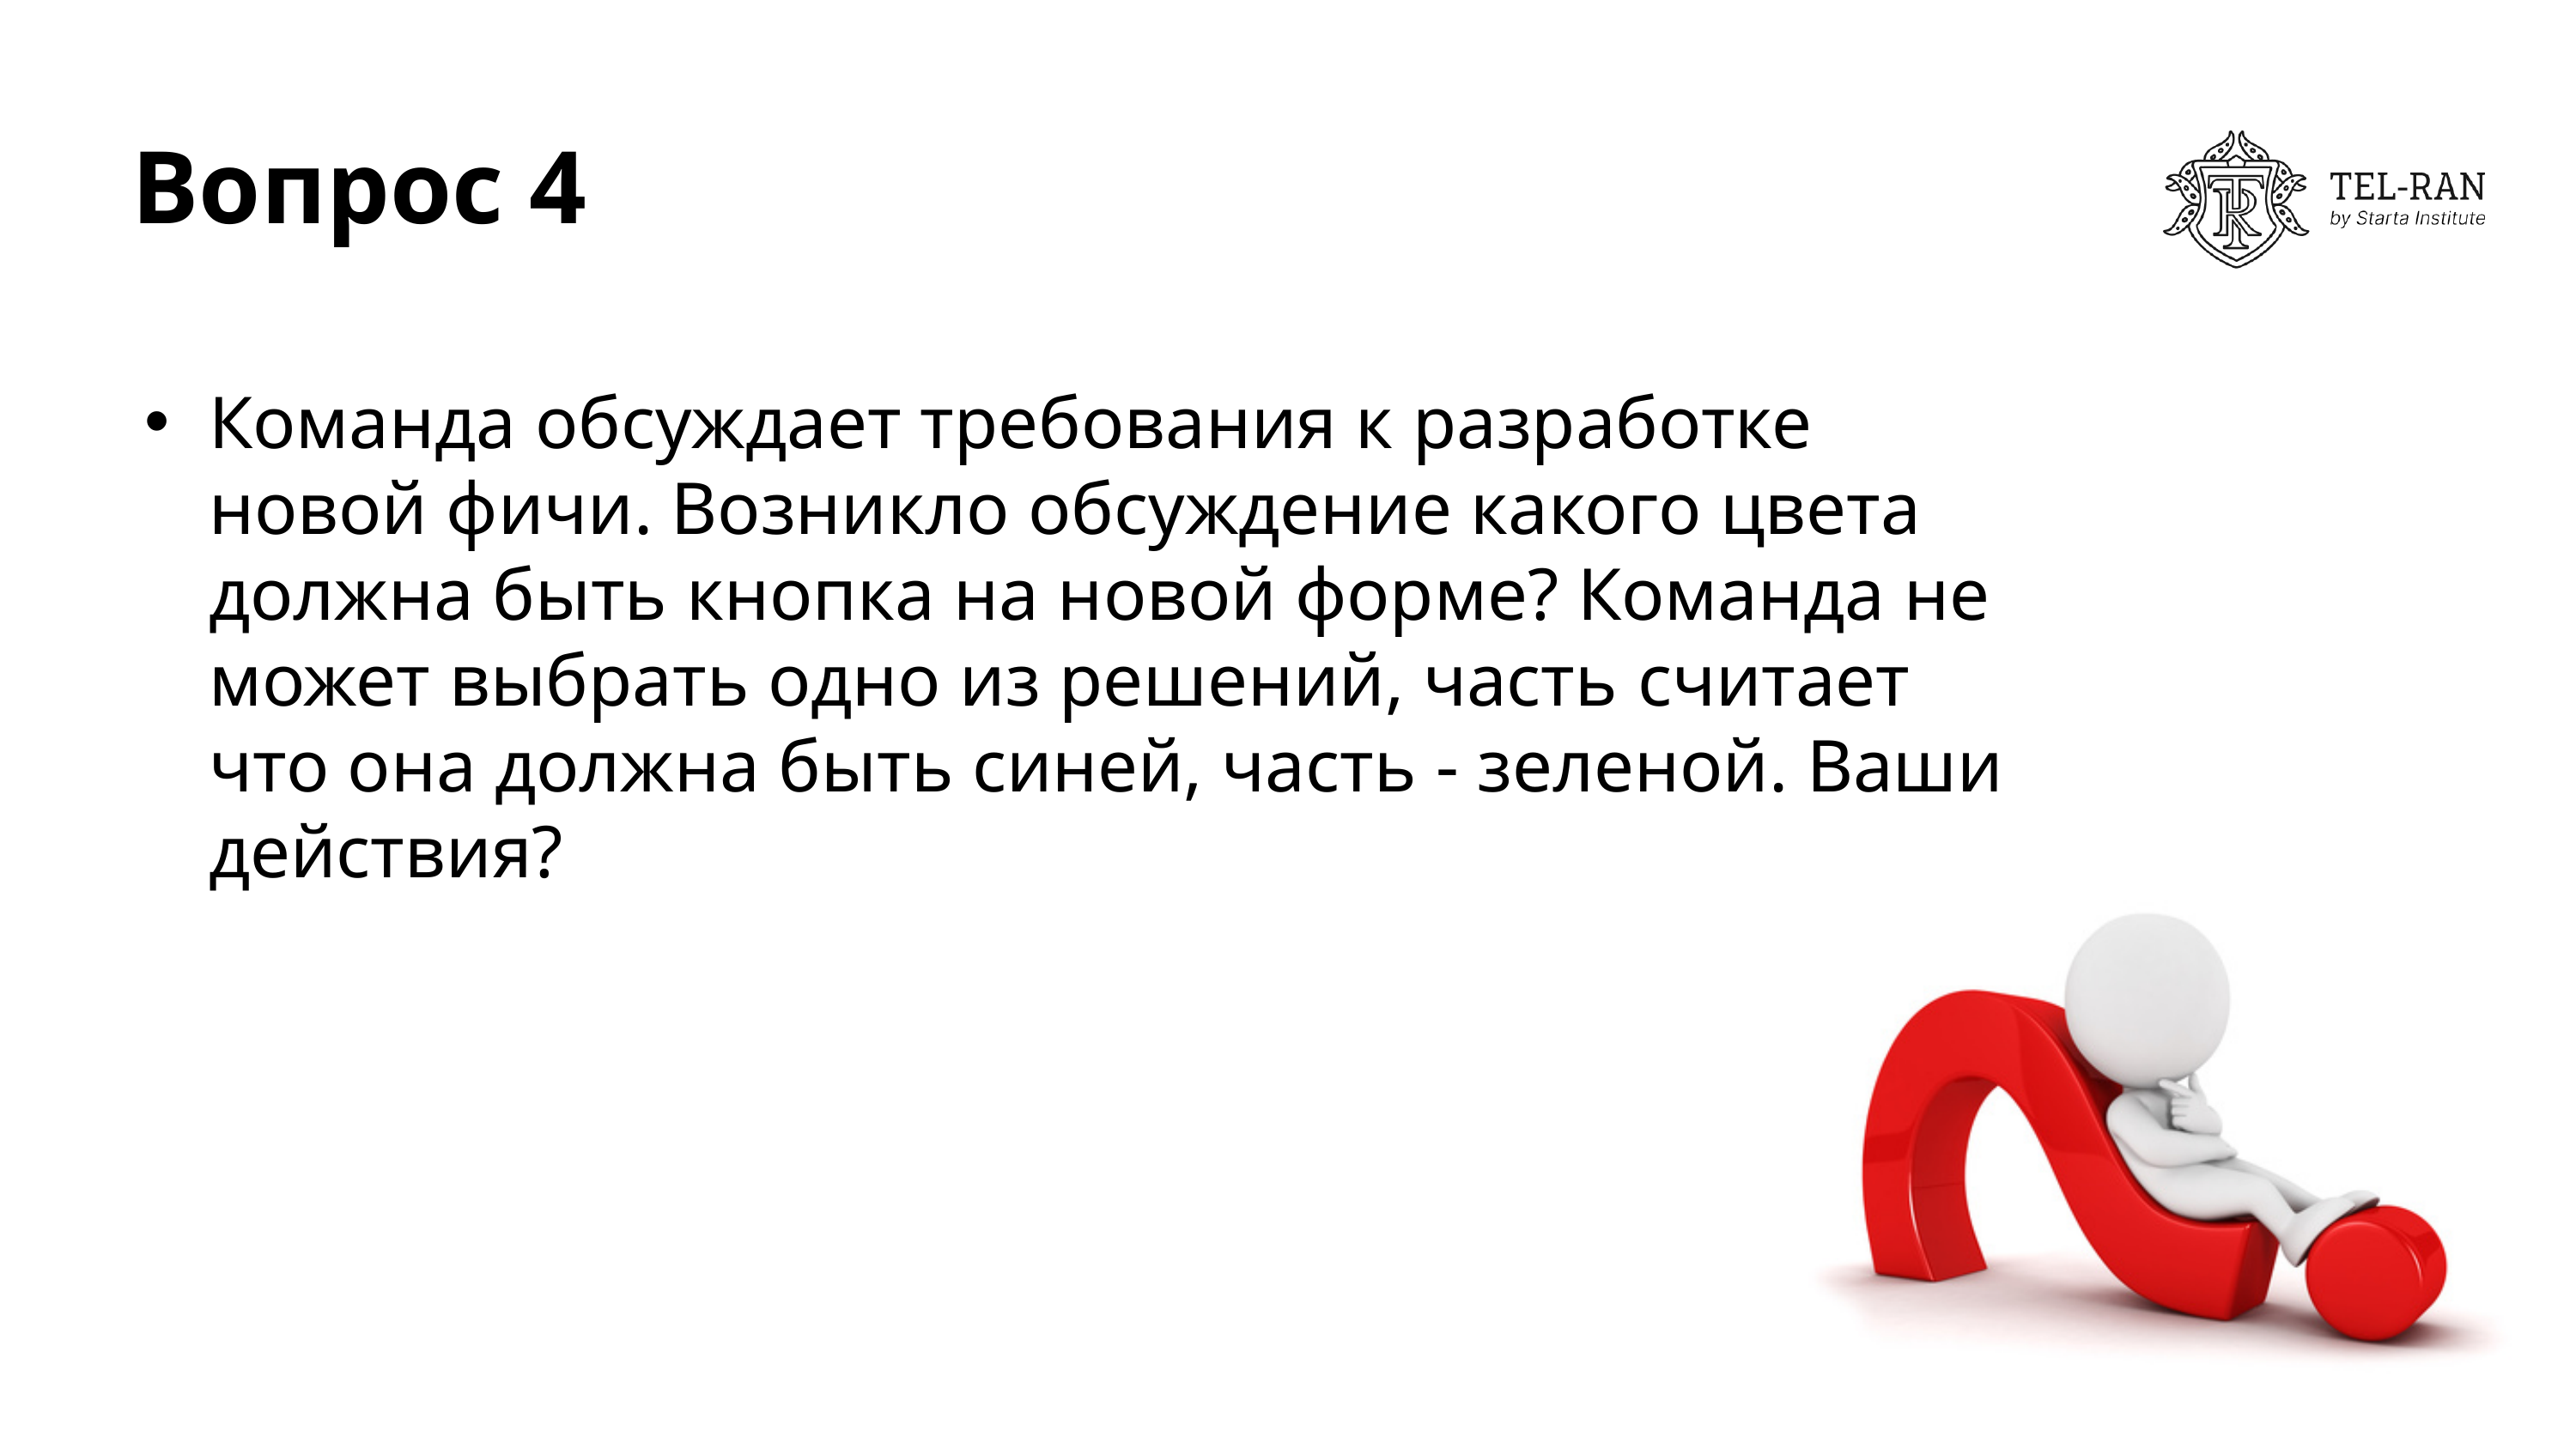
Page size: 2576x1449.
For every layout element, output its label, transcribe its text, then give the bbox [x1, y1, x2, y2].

picture [2163, 130, 2485, 269]
picture [1780, 886, 2547, 1390]
text_box Команда обсуждает требования к разработке новой фичи. Возникло обсуждение какого цвета должна быть кнопка на новой форме? Команда не может выбрать одно из решений, часть считает что она должна быть синей, часть - зеленой. Ваши действия? [131, 371, 2038, 899]
text_box Вопрос 4 [131, 136, 1855, 302]
